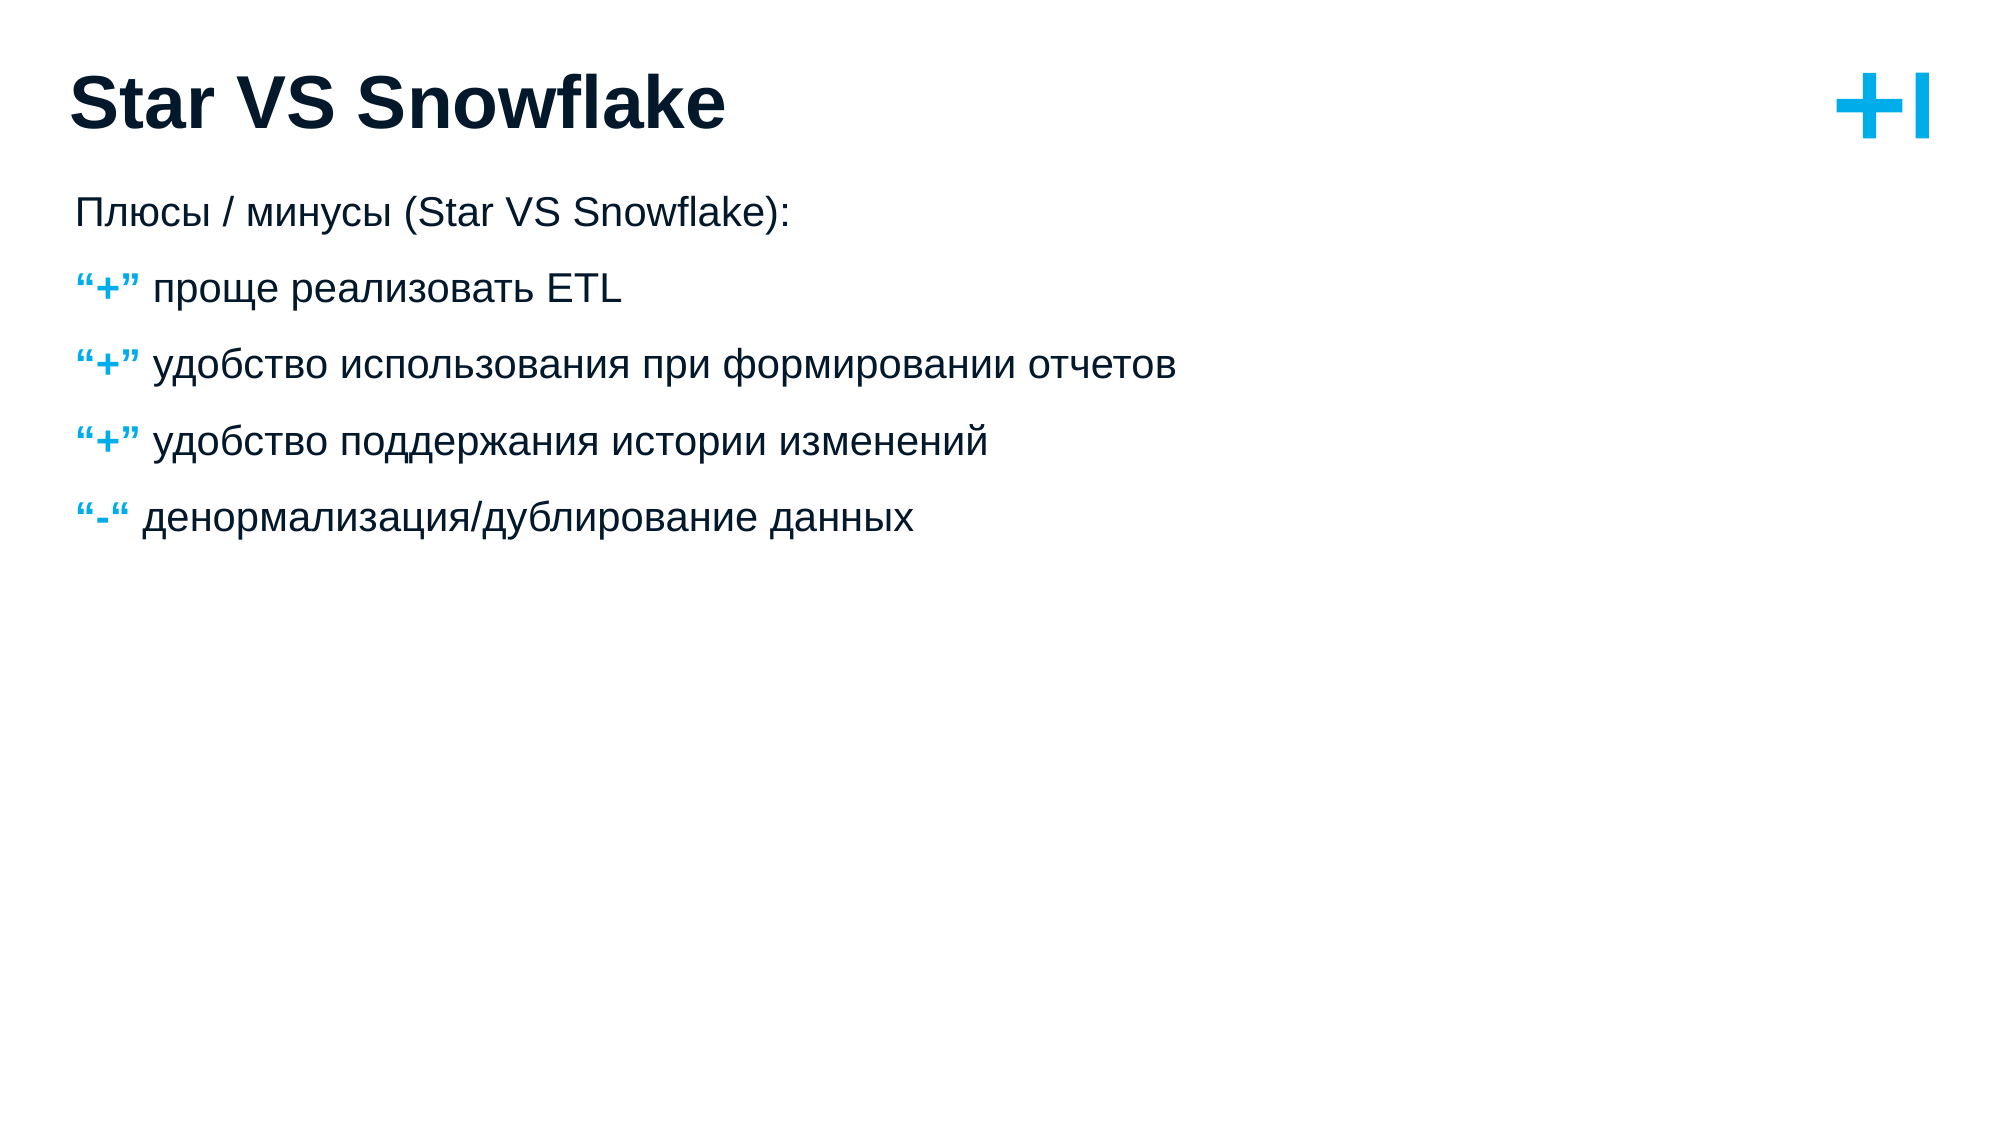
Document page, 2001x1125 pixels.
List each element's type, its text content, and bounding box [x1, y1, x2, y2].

list Плюсы / минусы (Star VS Snowflake): “+” проще реализовать ETL “+” удобство использования при формировании отчетов “+” удобство поддержания истории изменений “-“ денормализация/дублирование данных [54, 187, 1205, 563]
title Star VS Snowflake [49, 33, 1415, 187]
